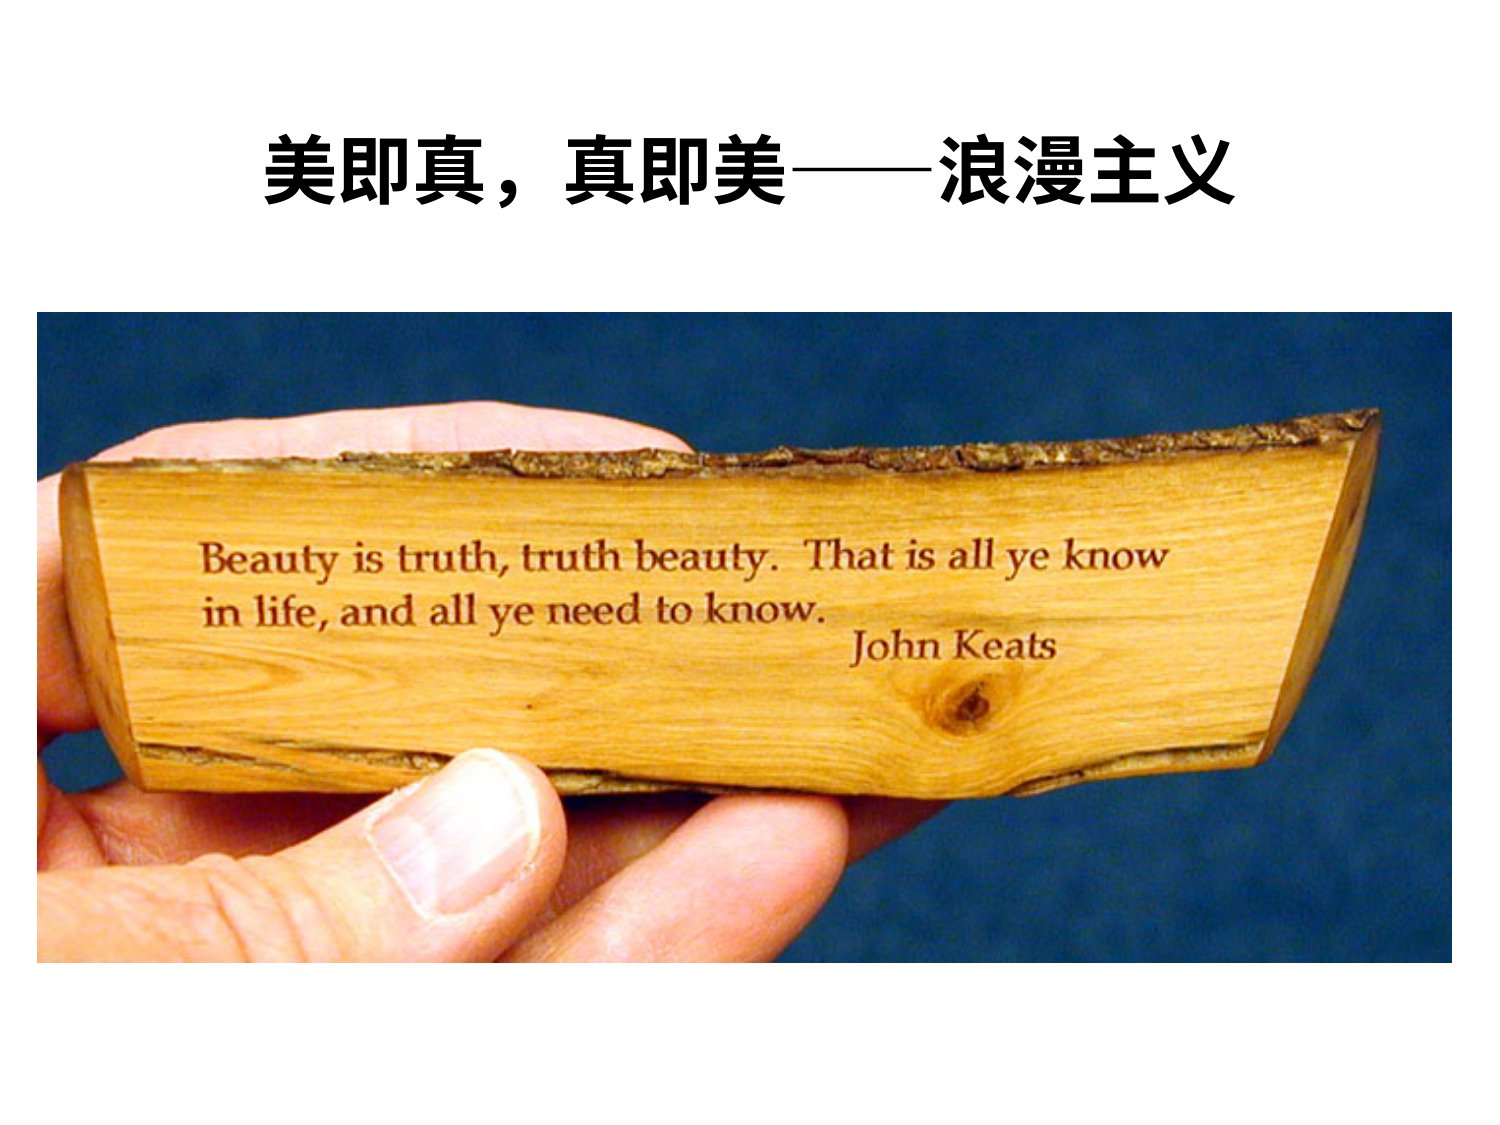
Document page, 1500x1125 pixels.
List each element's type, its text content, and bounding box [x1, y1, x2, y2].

picture [37, 312, 1452, 963]
title 美即真，真即美——浪漫主义 [0, 75, 1500, 263]
